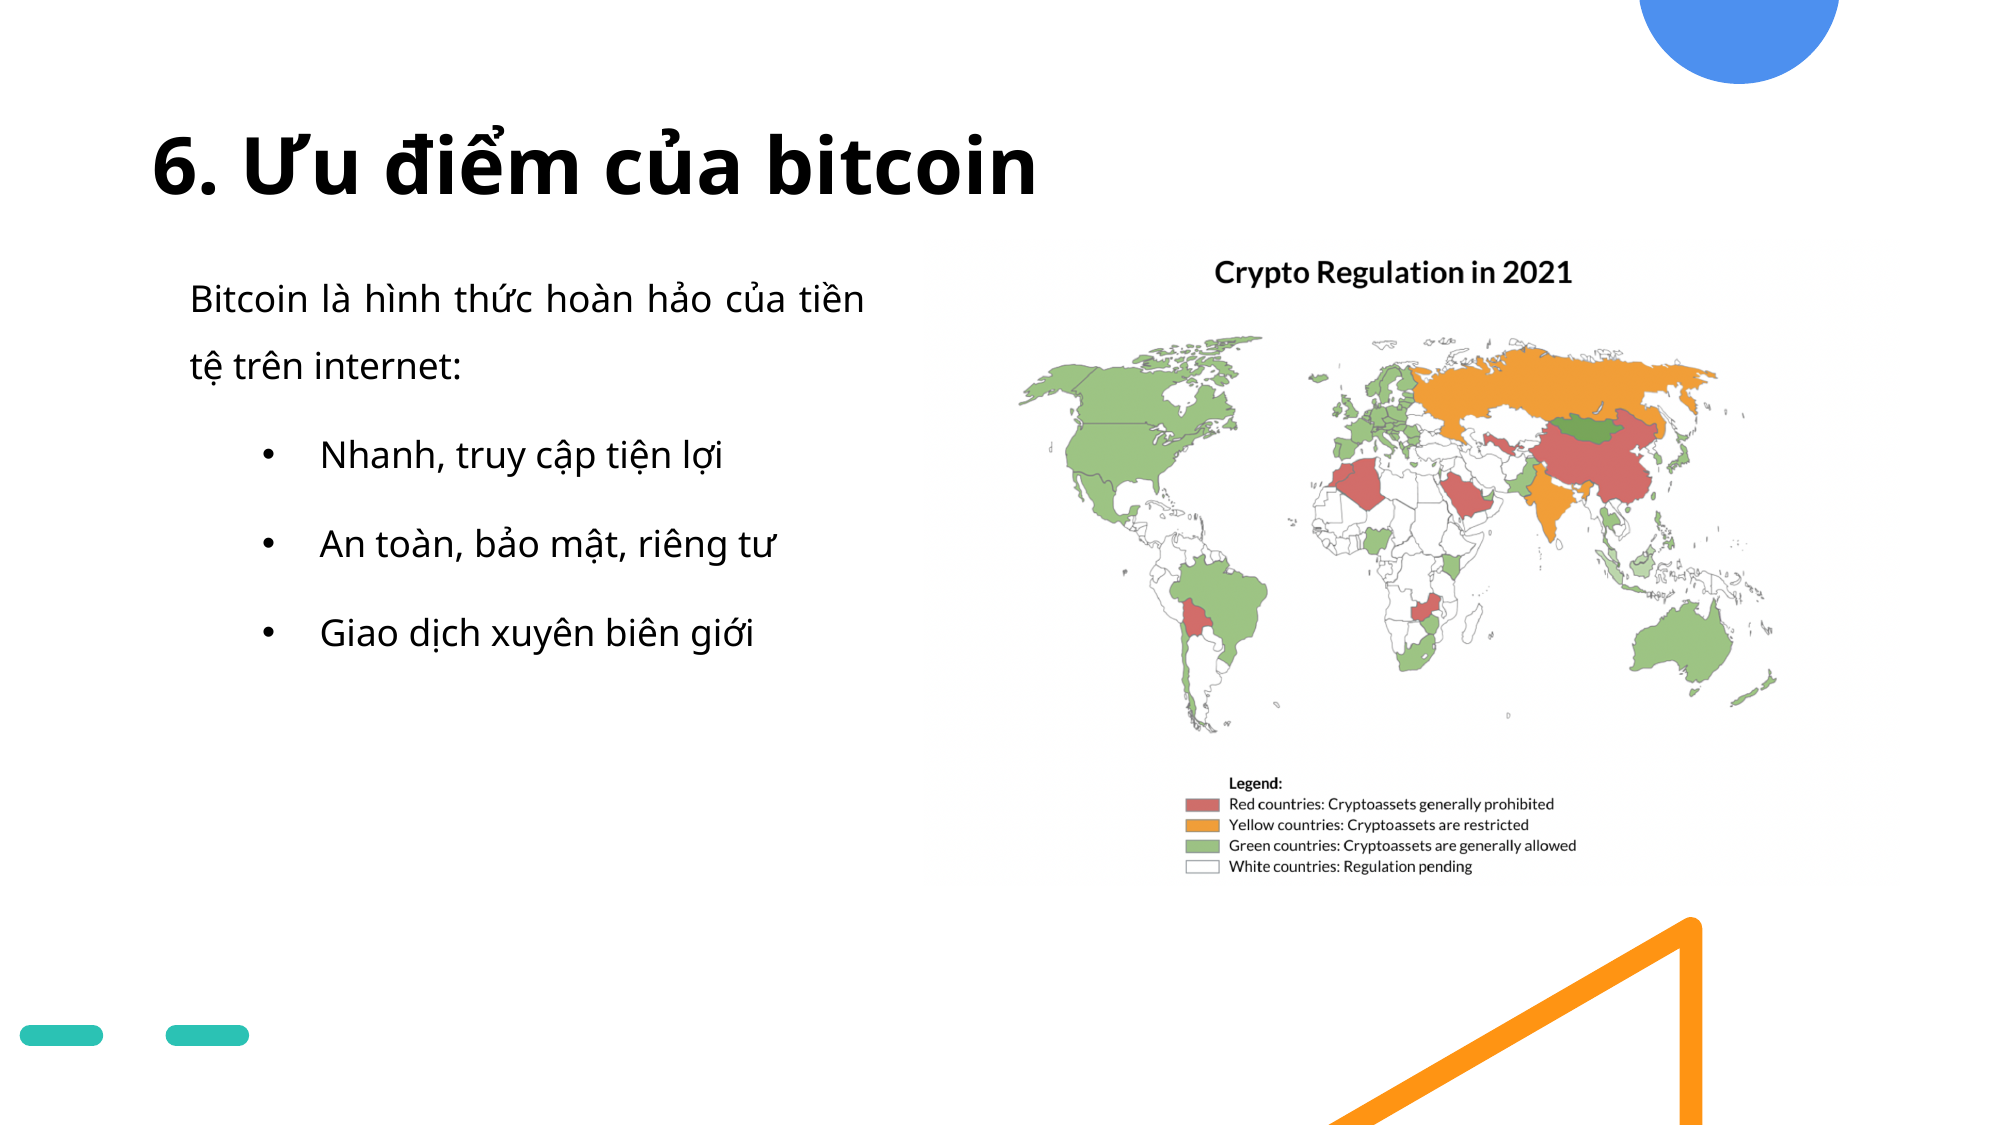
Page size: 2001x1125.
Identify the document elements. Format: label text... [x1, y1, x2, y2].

text_box Bitcoin là hình thức hoàn hảo của tiền tệ trên internet: Nhanh, truy cập tiện lợi An toàn, bảo mật, riêng tư Giao dịch xuyên biên giới [137, 246, 881, 665]
title 6. Ưu điểm của bitcoin [137, 59, 1863, 278]
picture [923, 238, 1901, 887]
